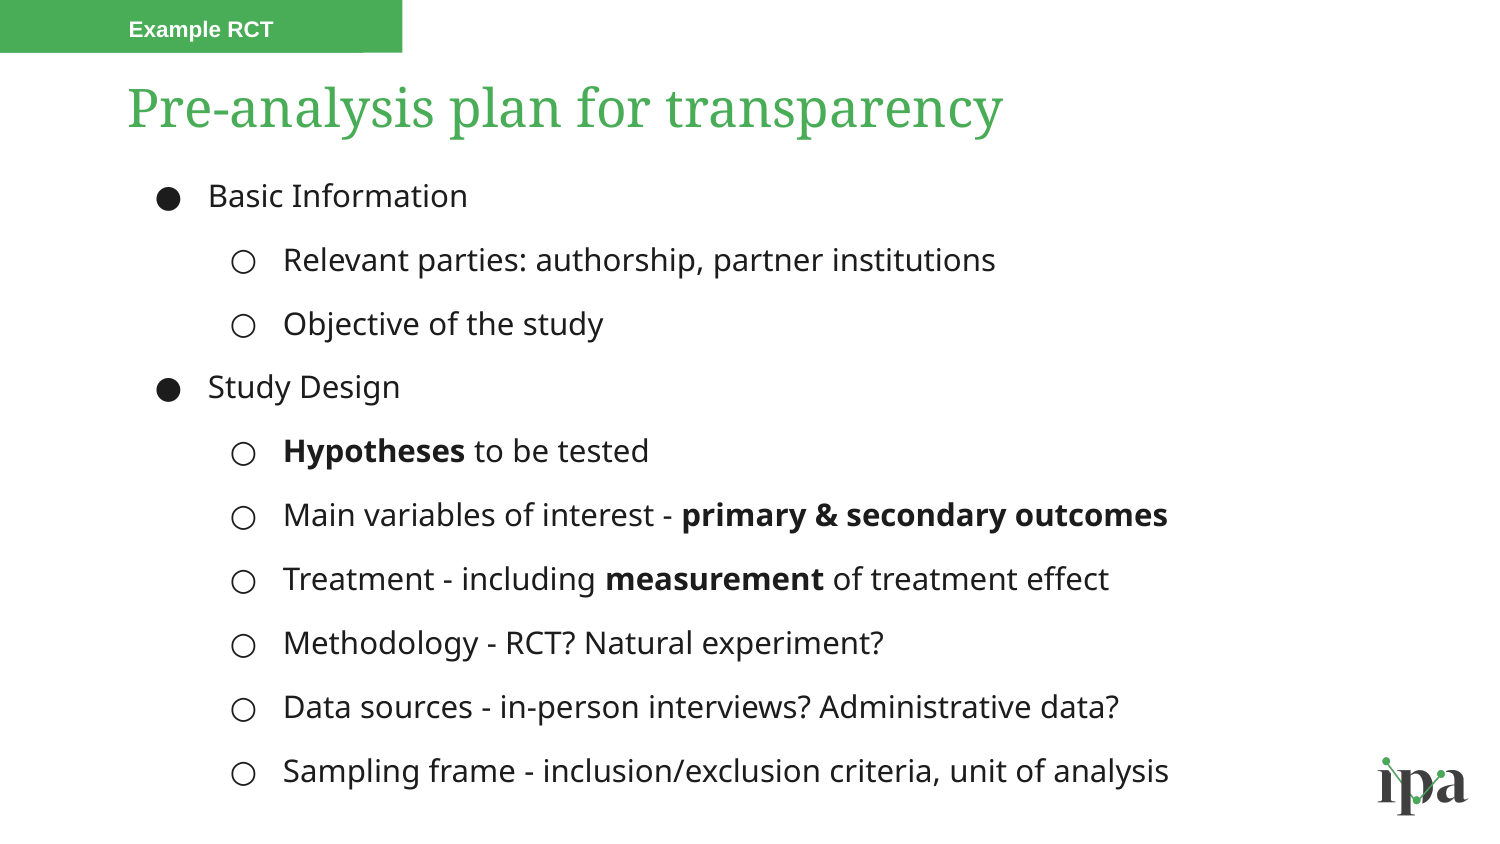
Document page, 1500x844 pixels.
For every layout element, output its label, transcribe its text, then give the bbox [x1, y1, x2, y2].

picture [1371, 752, 1473, 820]
title Pre-analysis plan for transparency [112, 59, 1407, 154]
list Basic Information Relevant parties: authorship, partner institutions Objective of the study Study Design Hypotheses to be tested Main variables of interest - primary & secondary outcomes Treatment - including measurement of treatment effect Methodology - RCT? Natural experiment? Data sources - in-person interviews? Administrative data? Sampling frame - inclusion/exclusion criteria, unit of analysis [117, 155, 1412, 791]
text_box Example RCT [0, 0, 403, 53]
